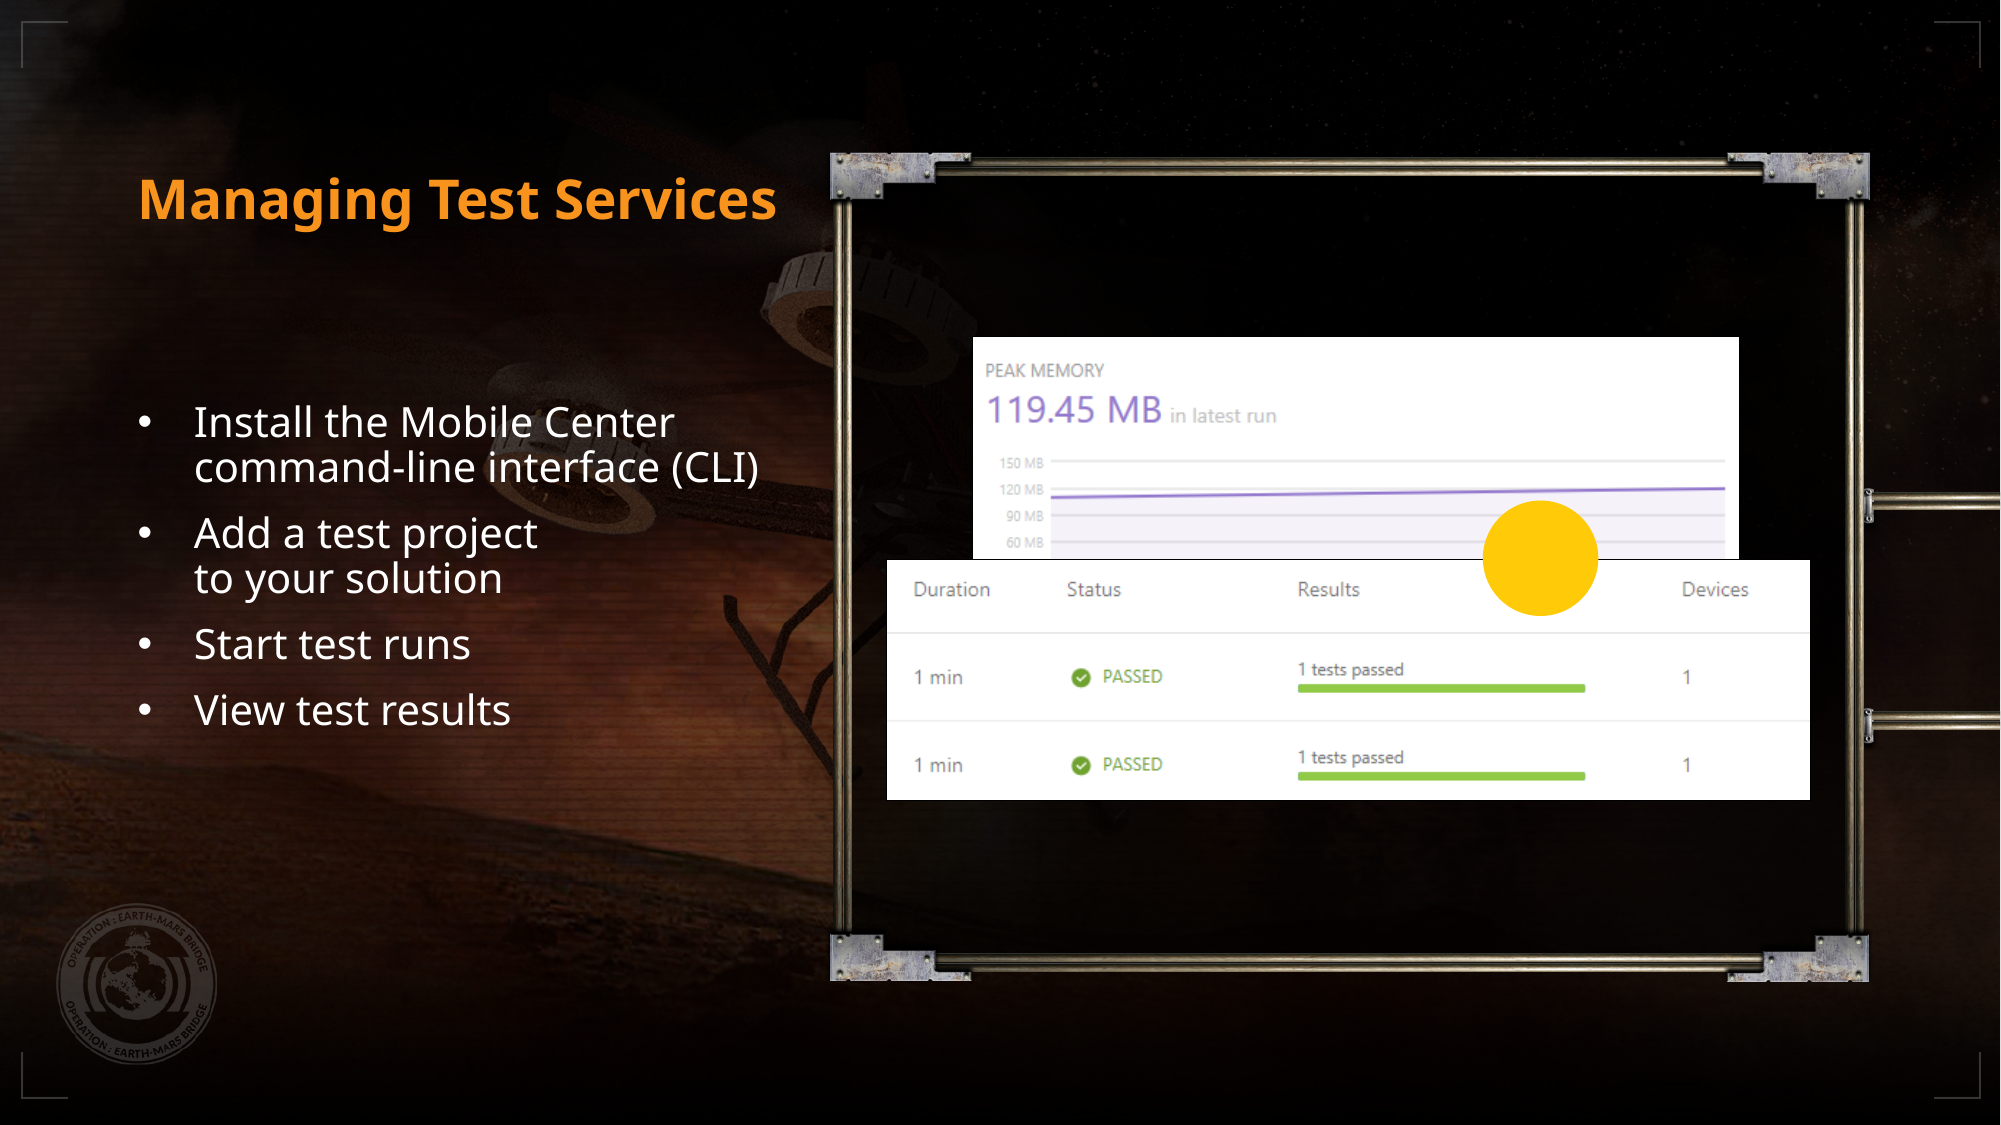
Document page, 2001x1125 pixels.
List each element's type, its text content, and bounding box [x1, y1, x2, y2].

list Install the Mobile Center command-line interface (CLI) Add a test project to your solution Start test runs View test results [137, 401, 783, 963]
title Managing Test Services [137, 171, 783, 278]
picture [0, 0, 2001, 1125]
